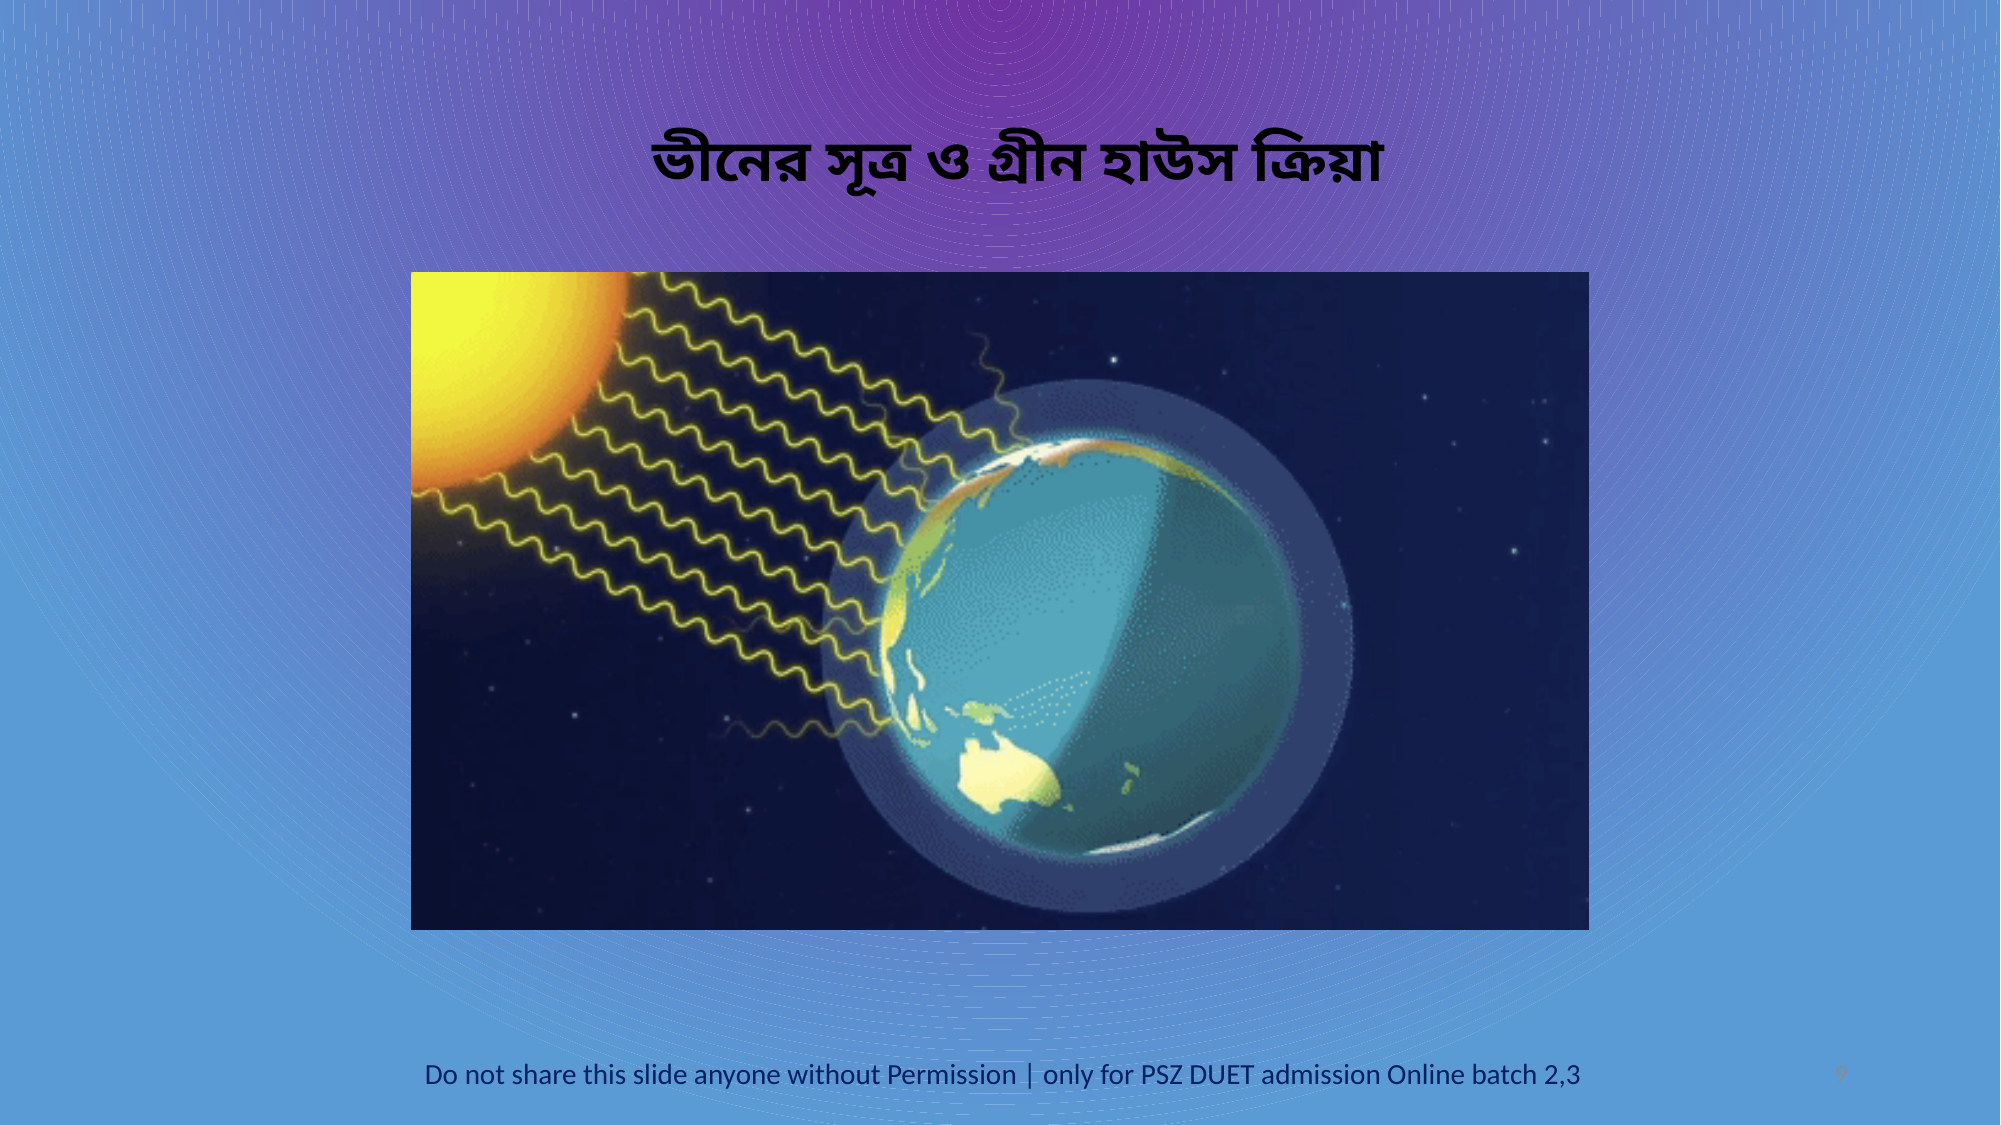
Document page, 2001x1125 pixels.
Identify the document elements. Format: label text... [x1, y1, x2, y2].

slide_number 9 [1805, 1042, 1863, 1103]
footer Do not share this slide anyone without Permission | only for PSZ DUET admission Online batch 2,3 [208, 1042, 1805, 1103]
text_box ভীনের সূত্র ও গ্রীন হাউস ক্রিয়া [96, 115, 1955, 201]
picture [411, 272, 1589, 930]
